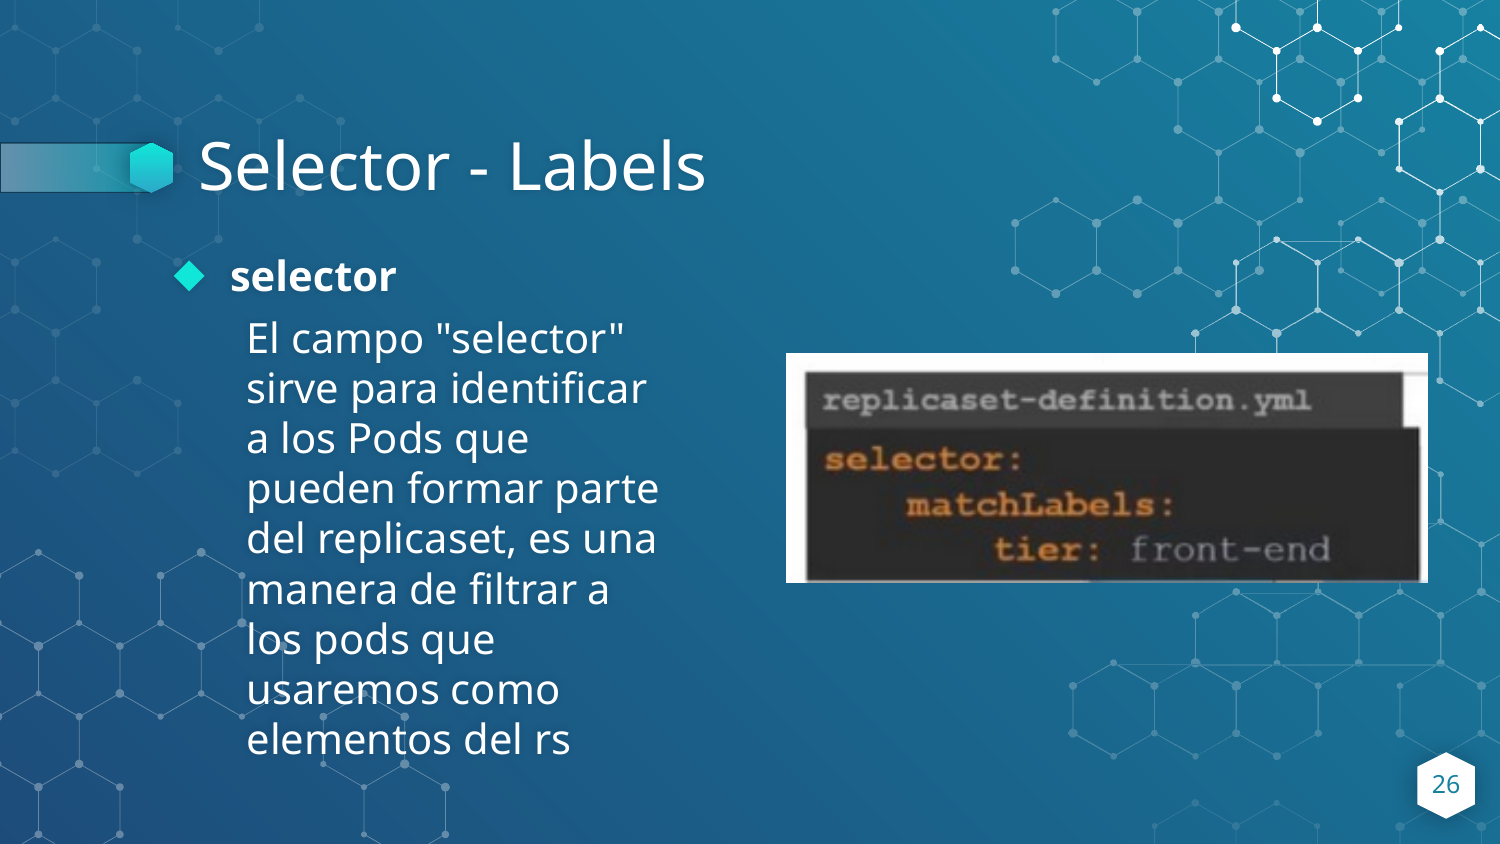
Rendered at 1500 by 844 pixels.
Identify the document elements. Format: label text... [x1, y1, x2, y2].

slide_number 26 [1417, 752, 1475, 819]
title Selector - Labels [198, 140, 1302, 198]
text_box selector El campo "selector" sirve para identificar a los Pods que pueden formar parte del replicaset, es una manera de filtrar a los pods que usaremos como elementos del rs [154, 249, 671, 786]
picture [785, 353, 1428, 583]
